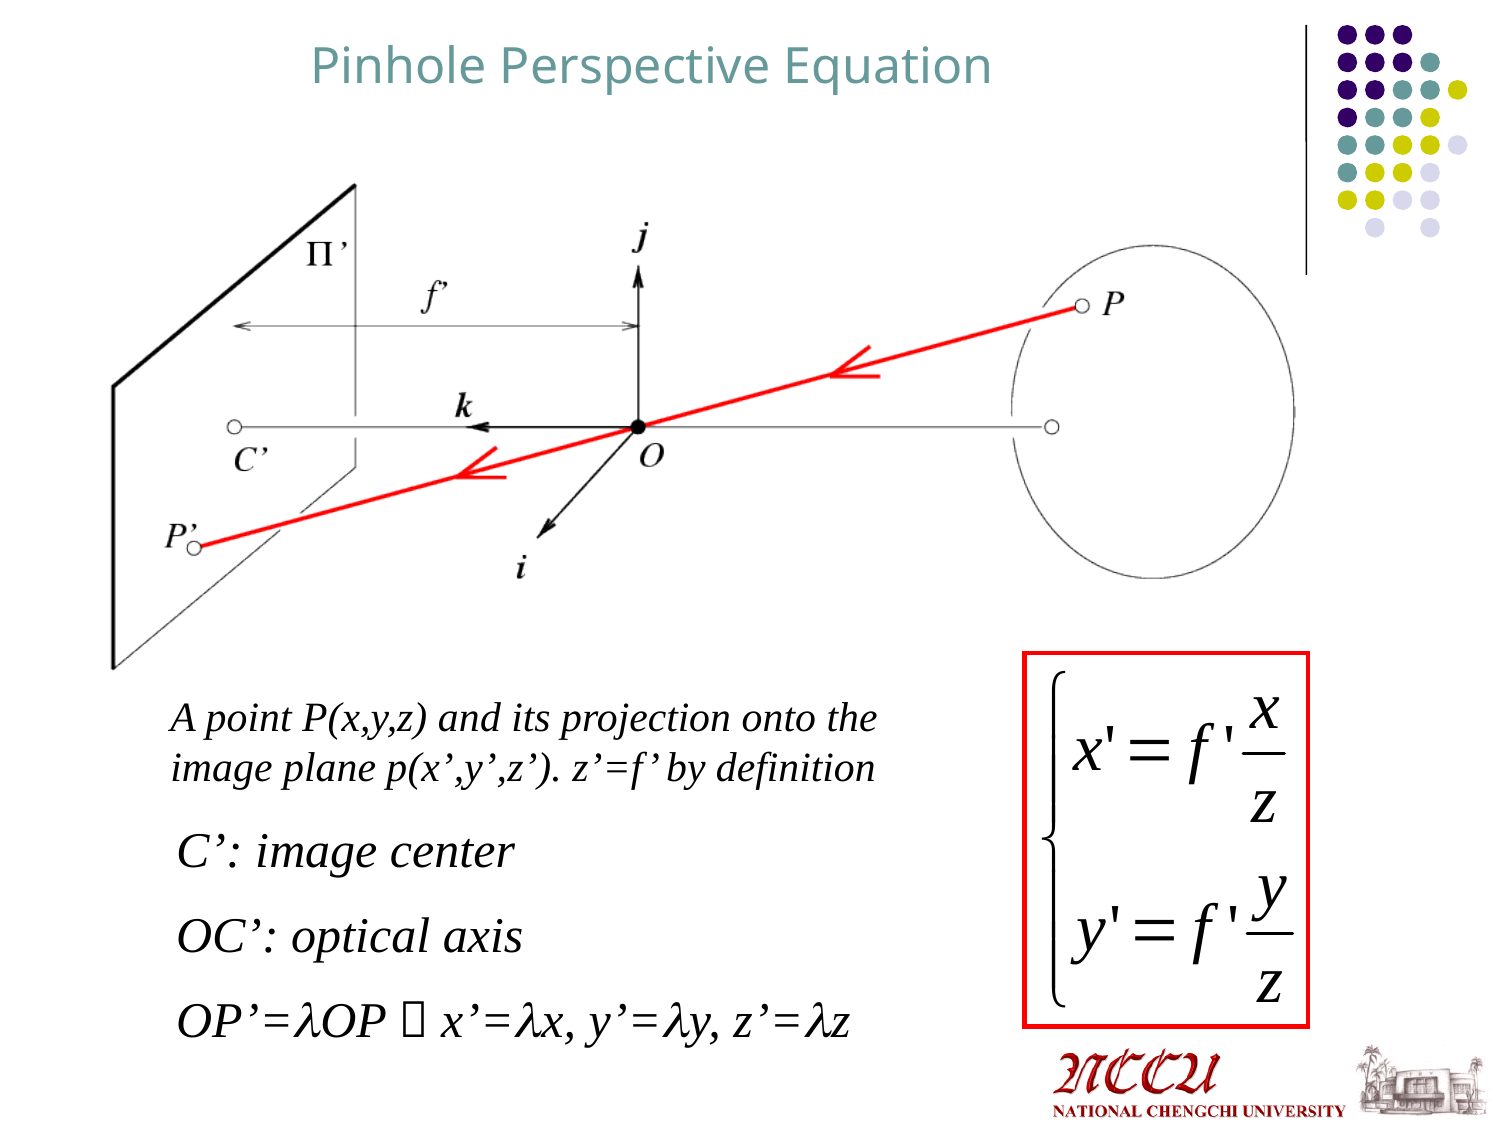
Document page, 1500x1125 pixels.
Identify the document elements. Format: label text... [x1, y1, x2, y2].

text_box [1026, 654, 1306, 1025]
picture [1041, 1033, 1500, 1125]
text_box Pinhole Perspective Equation [295, 26, 1009, 102]
text_box C’: image center OC’: optical axis OP’=lOP  x’=lx, y’=ly, z’=lz [161, 810, 938, 1125]
text_box A point P(x,y,z) and its projection onto the image plane p(x’,y’,z’). z’=f’ by definition [155, 684, 992, 798]
picture [109, 181, 1296, 675]
